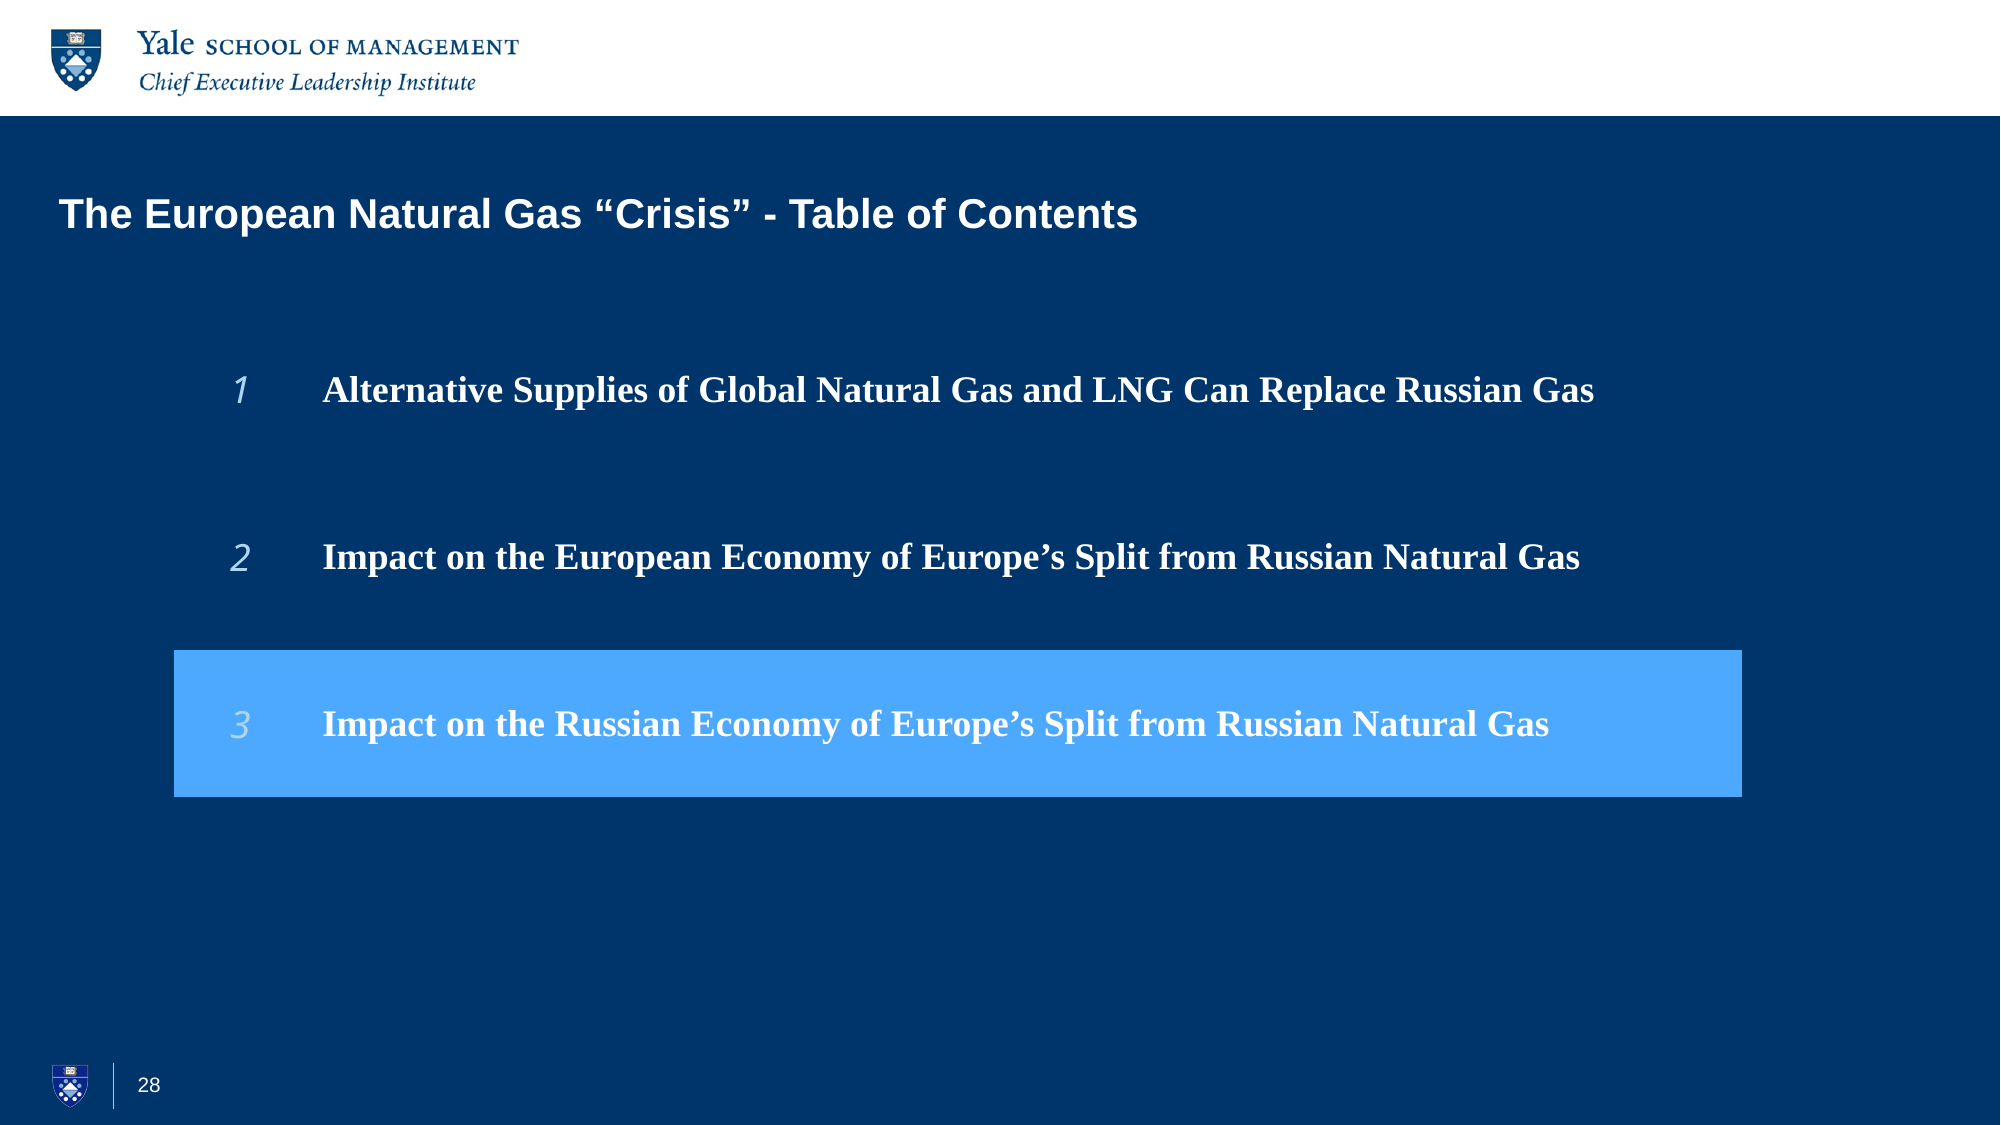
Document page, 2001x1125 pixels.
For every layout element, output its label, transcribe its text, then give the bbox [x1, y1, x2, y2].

title The European Natural Gas “Crisis” - Table of Contents [43, 185, 1957, 264]
table_cell 3 [174, 650, 307, 797]
picture [43, 1058, 98, 1114]
table_cell Impact on the European Economy of Europe’s Split from Russian Natural Gas [307, 465, 1742, 648]
slide_number 28 [123, 1064, 410, 1110]
table_cell 2 [174, 465, 307, 648]
table_header 1 [174, 315, 307, 463]
table_cell Impact on the Russian Economy of Europe’s Split from Russian Natural Gas [307, 650, 1742, 797]
picture [45, 23, 524, 102]
table_header Alternative Supplies of Global Natural Gas and LNG Can Replace Russian Gas [307, 315, 1742, 463]
